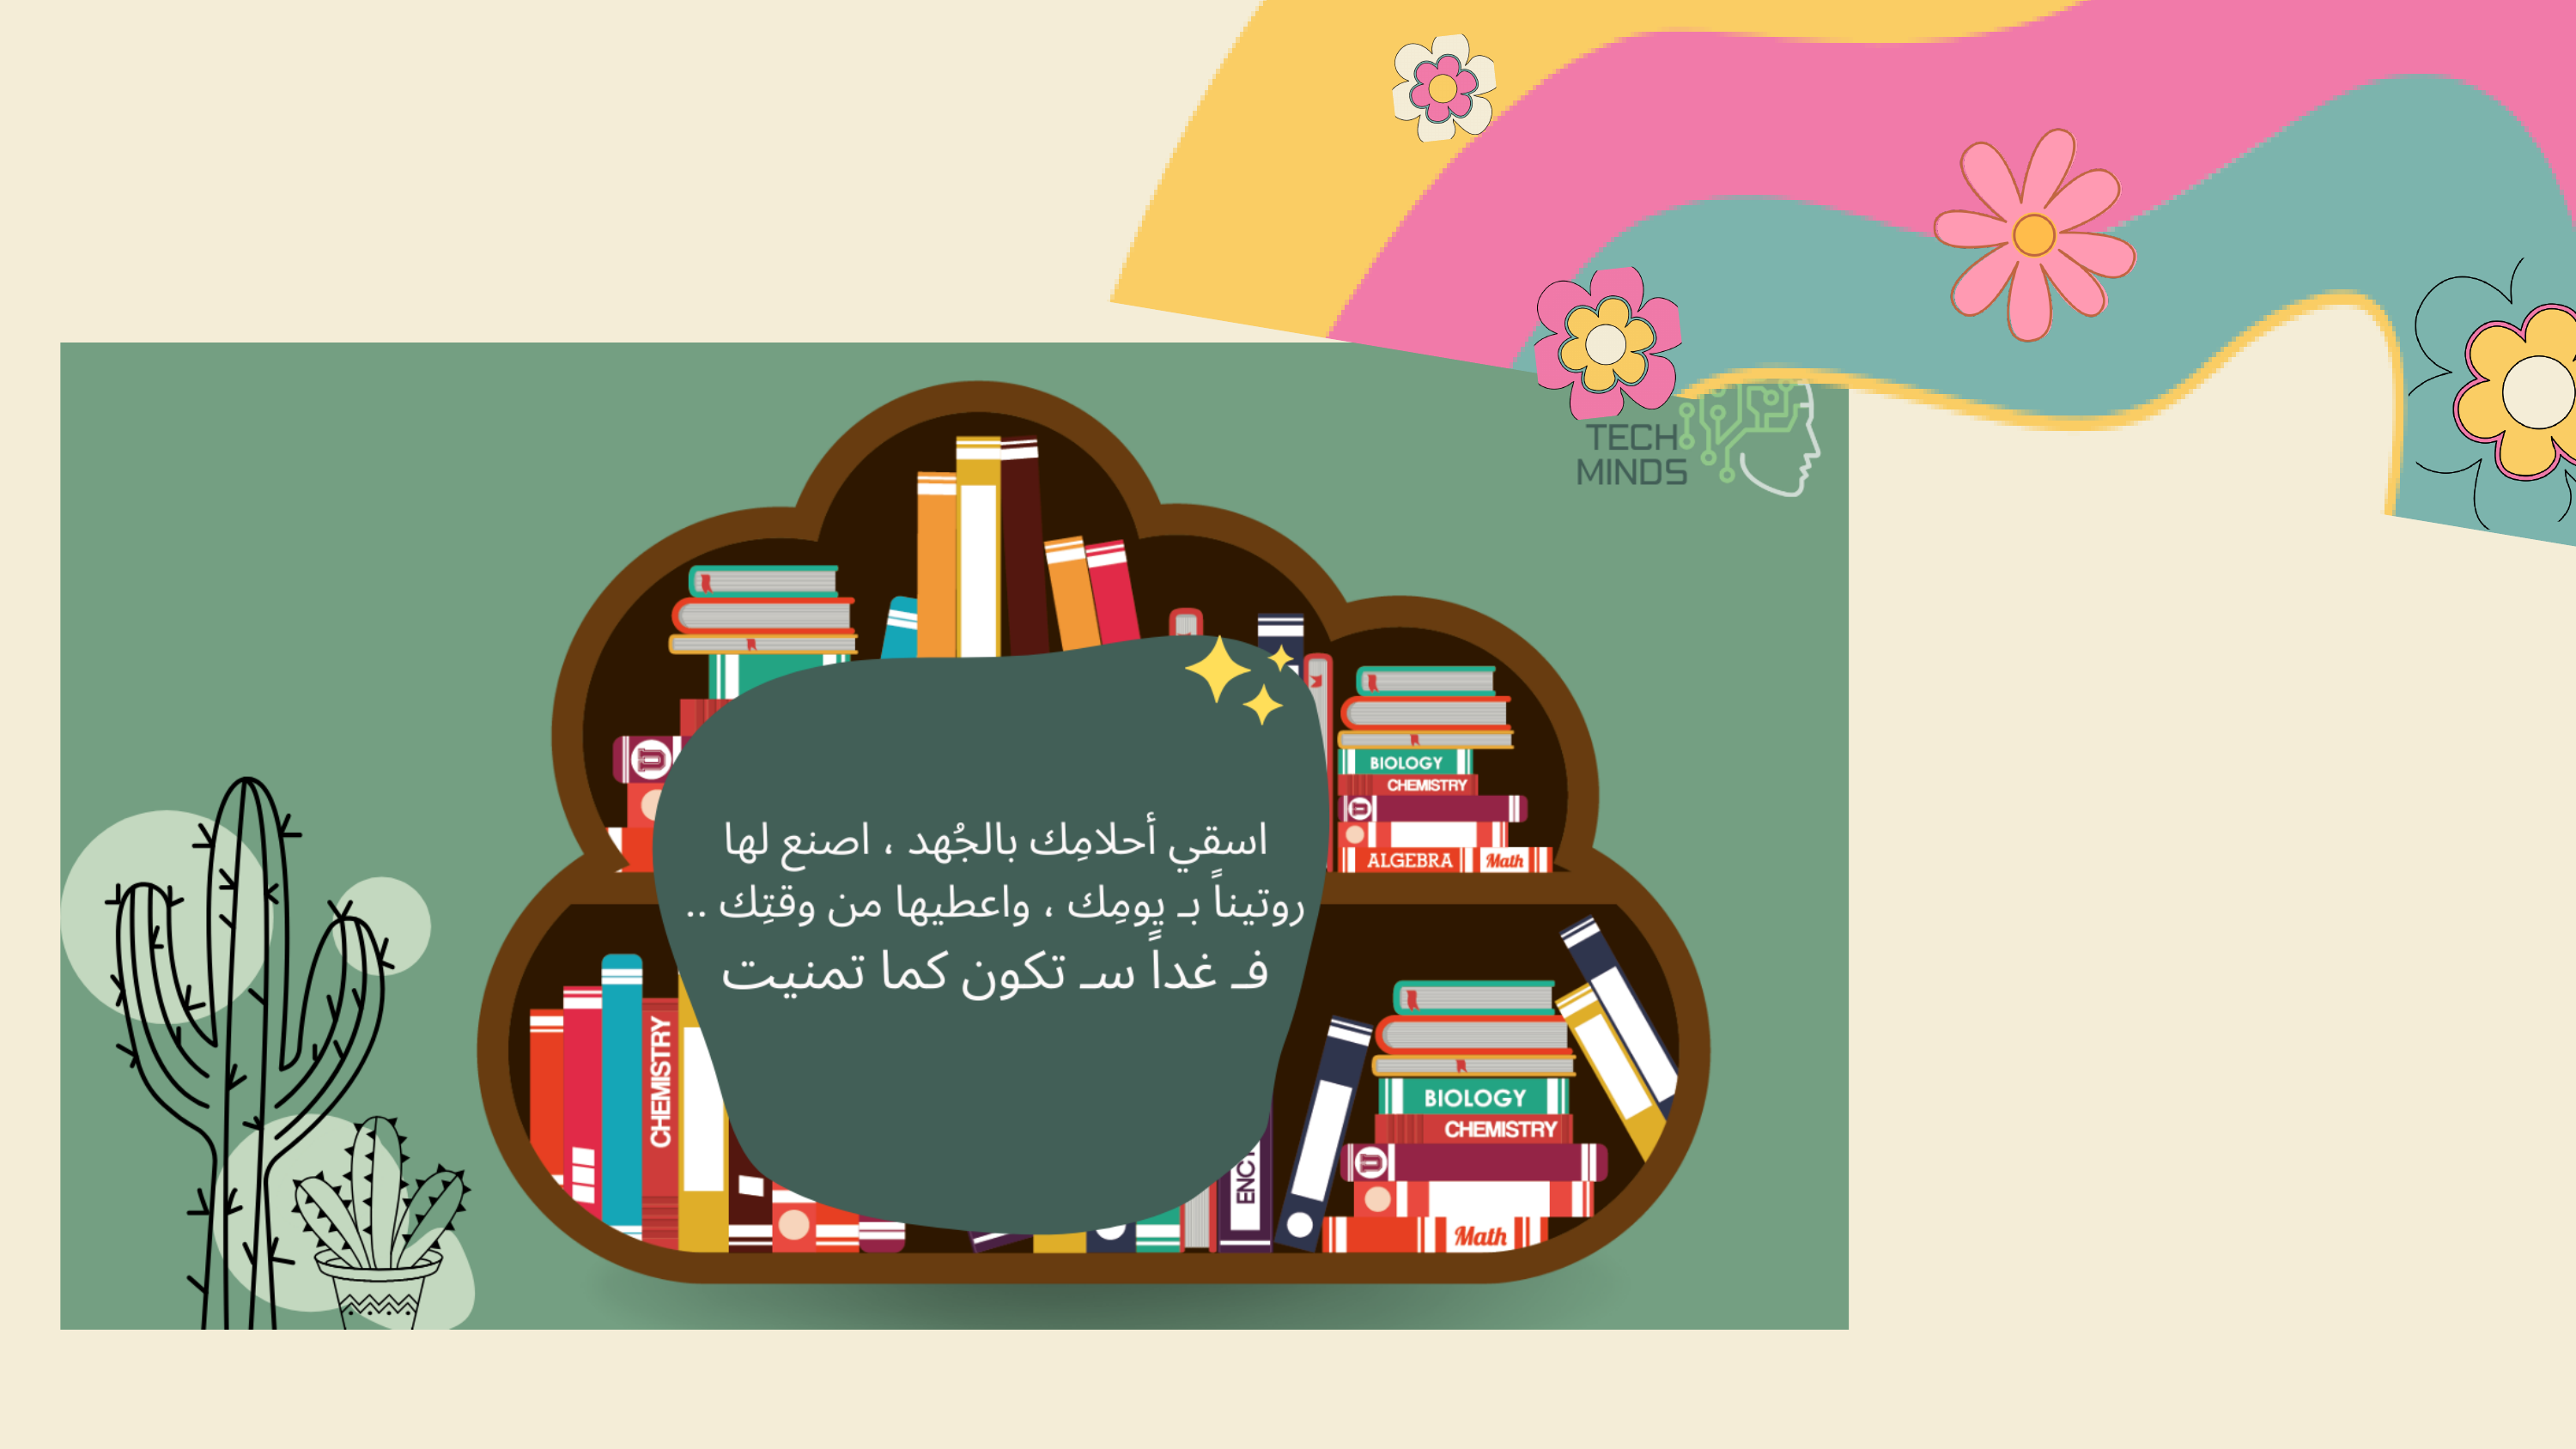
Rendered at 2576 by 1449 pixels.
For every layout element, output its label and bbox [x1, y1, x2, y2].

text_box [1387, 30, 1502, 145]
text_box [1033, 0, 2576, 521]
text_box [2480, 520, 2576, 547]
text_box [1933, 118, 2151, 343]
text_box [1526, 262, 1690, 424]
text_box [60, 343, 1850, 1330]
text_box [2395, 252, 2576, 537]
